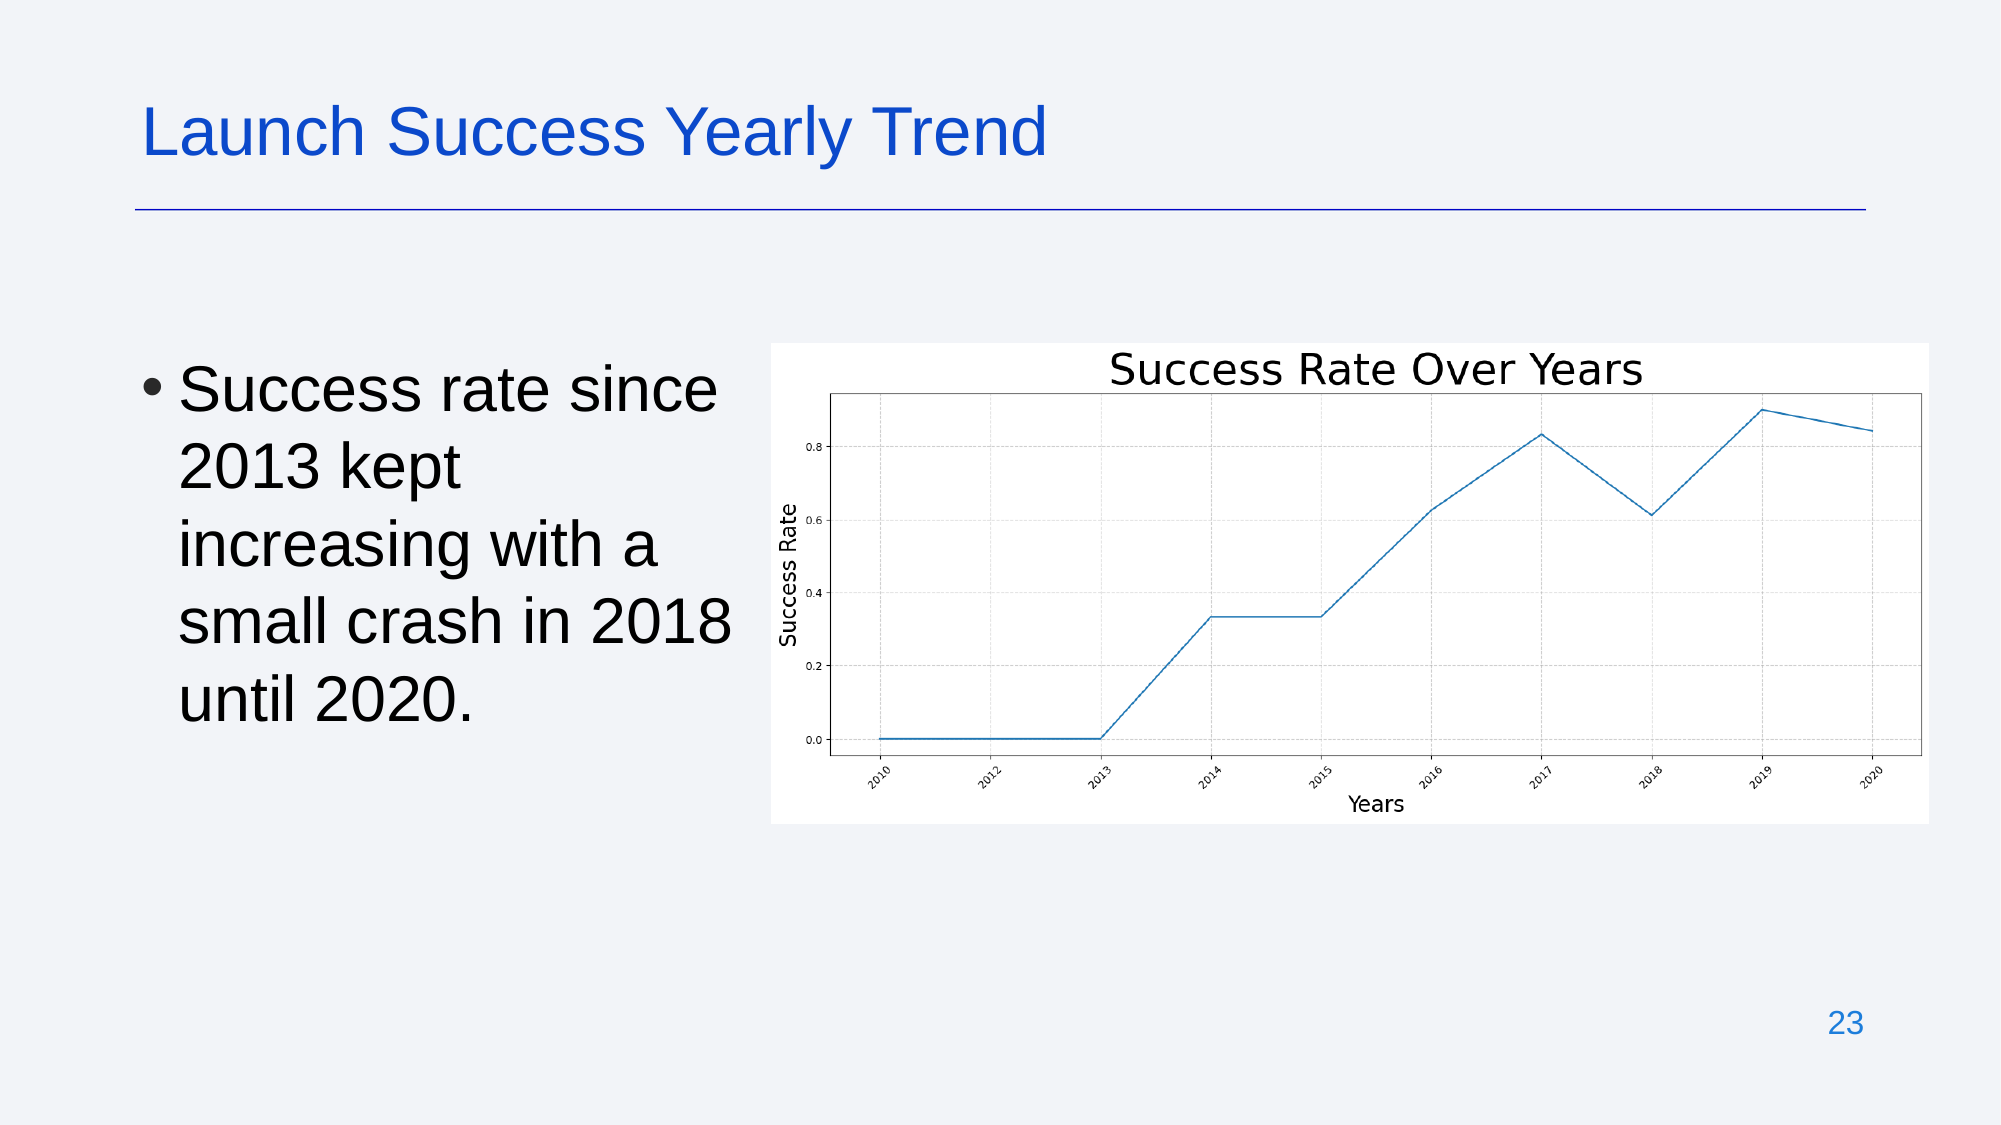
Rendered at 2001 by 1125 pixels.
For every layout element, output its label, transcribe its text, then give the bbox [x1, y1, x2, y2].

list Success rate since 2013 kept increasing with a small crash in 2018 until 2020. [126, 339, 772, 965]
slide_number ‹#› [1429, 988, 1880, 1055]
picture [0, 0, 2001, 1125]
text_box Launch Success Yearly Trend [126, 88, 1852, 179]
